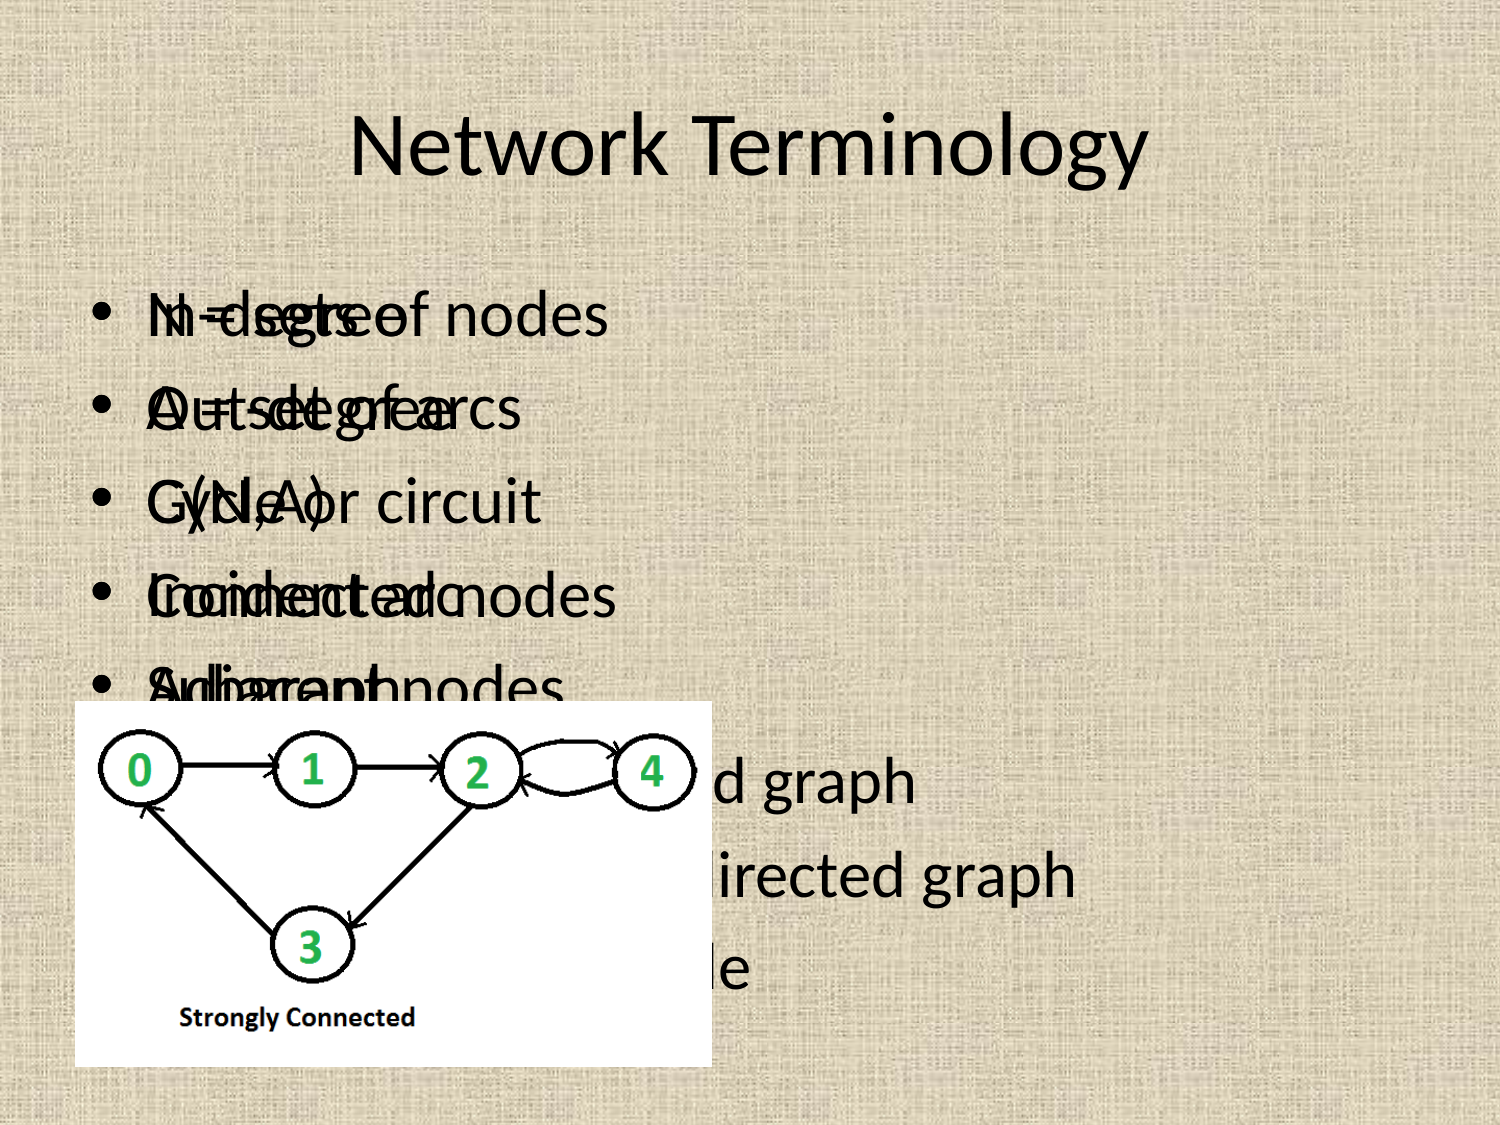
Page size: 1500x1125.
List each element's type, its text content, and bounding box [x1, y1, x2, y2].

title Network Terminology [75, 45, 1425, 233]
picture [0, 0, 1500, 1125]
list In-degree Out-degree Cycle or circuit Connected nodes Subgraph Connected undirected graph Strongly connected directed graph [75, 262, 1425, 1005]
